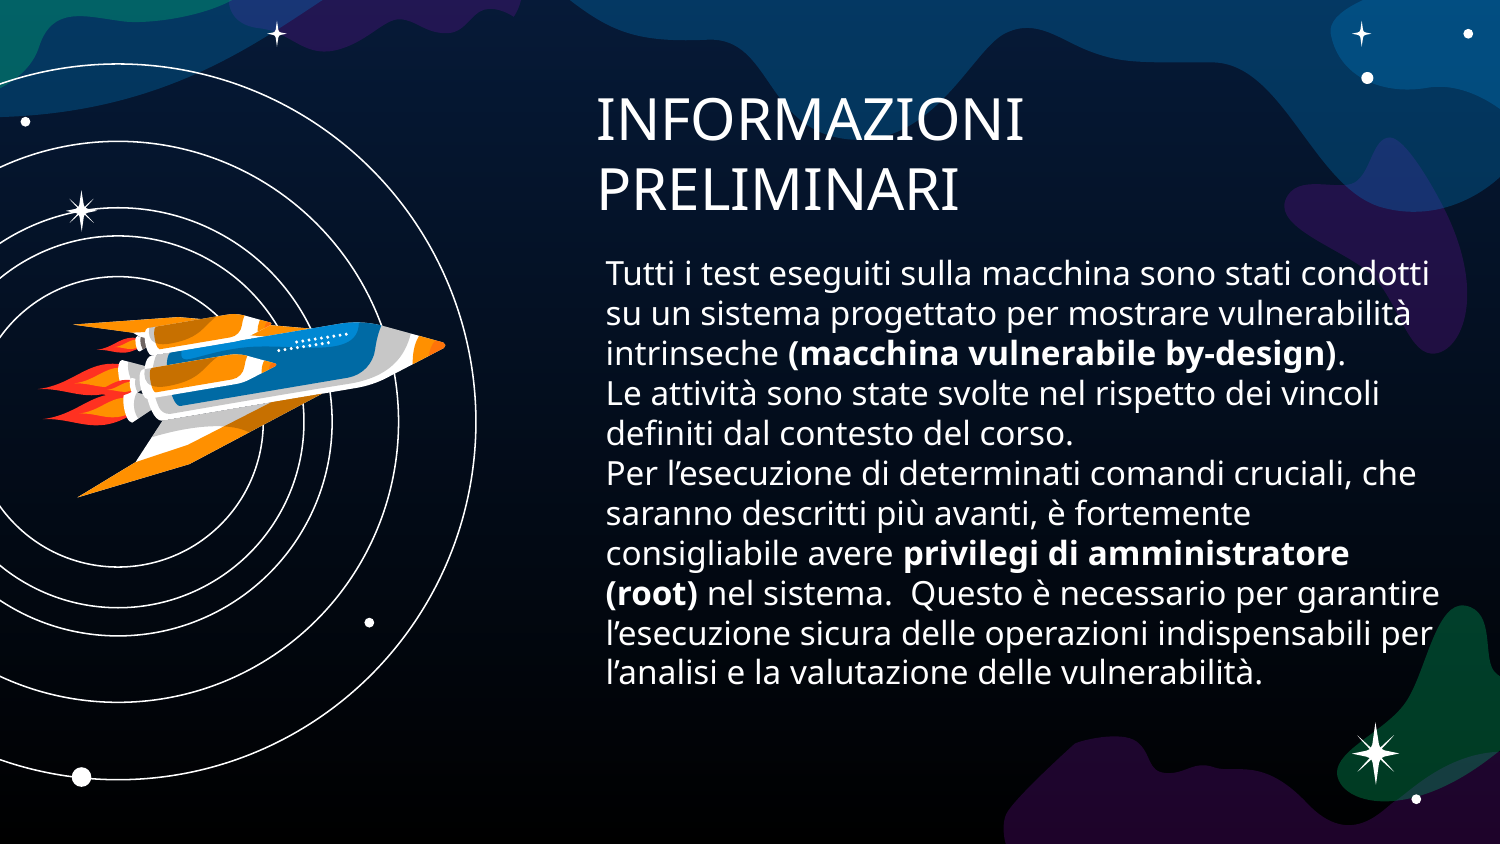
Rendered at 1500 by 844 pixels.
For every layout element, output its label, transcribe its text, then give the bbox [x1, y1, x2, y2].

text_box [37, 313, 447, 498]
subtitle Tutti i test eseguiti sulla macchina sono stati condotti su un sistema progettato per mostrare vulnerabilità intrinseche (macchina vulnerabile by-design). Le attività sono state svolte nel rispetto dei vincoli definiti dal contesto del corso. Per l’esecuzione di determinati comandi cruciali, che saranno descritti più avanti, è fortemente consigliabile avere privilegi di amministratore (root) nel sistema. Questo è necessario per garantire l’esecuzione sicura delle operazioni indispensabili per l’analisi e la valutazione delle vulnerabilità. [543, 237, 1463, 789]
title INFORMAZIONI PRELIMINARI [581, 103, 1251, 237]
